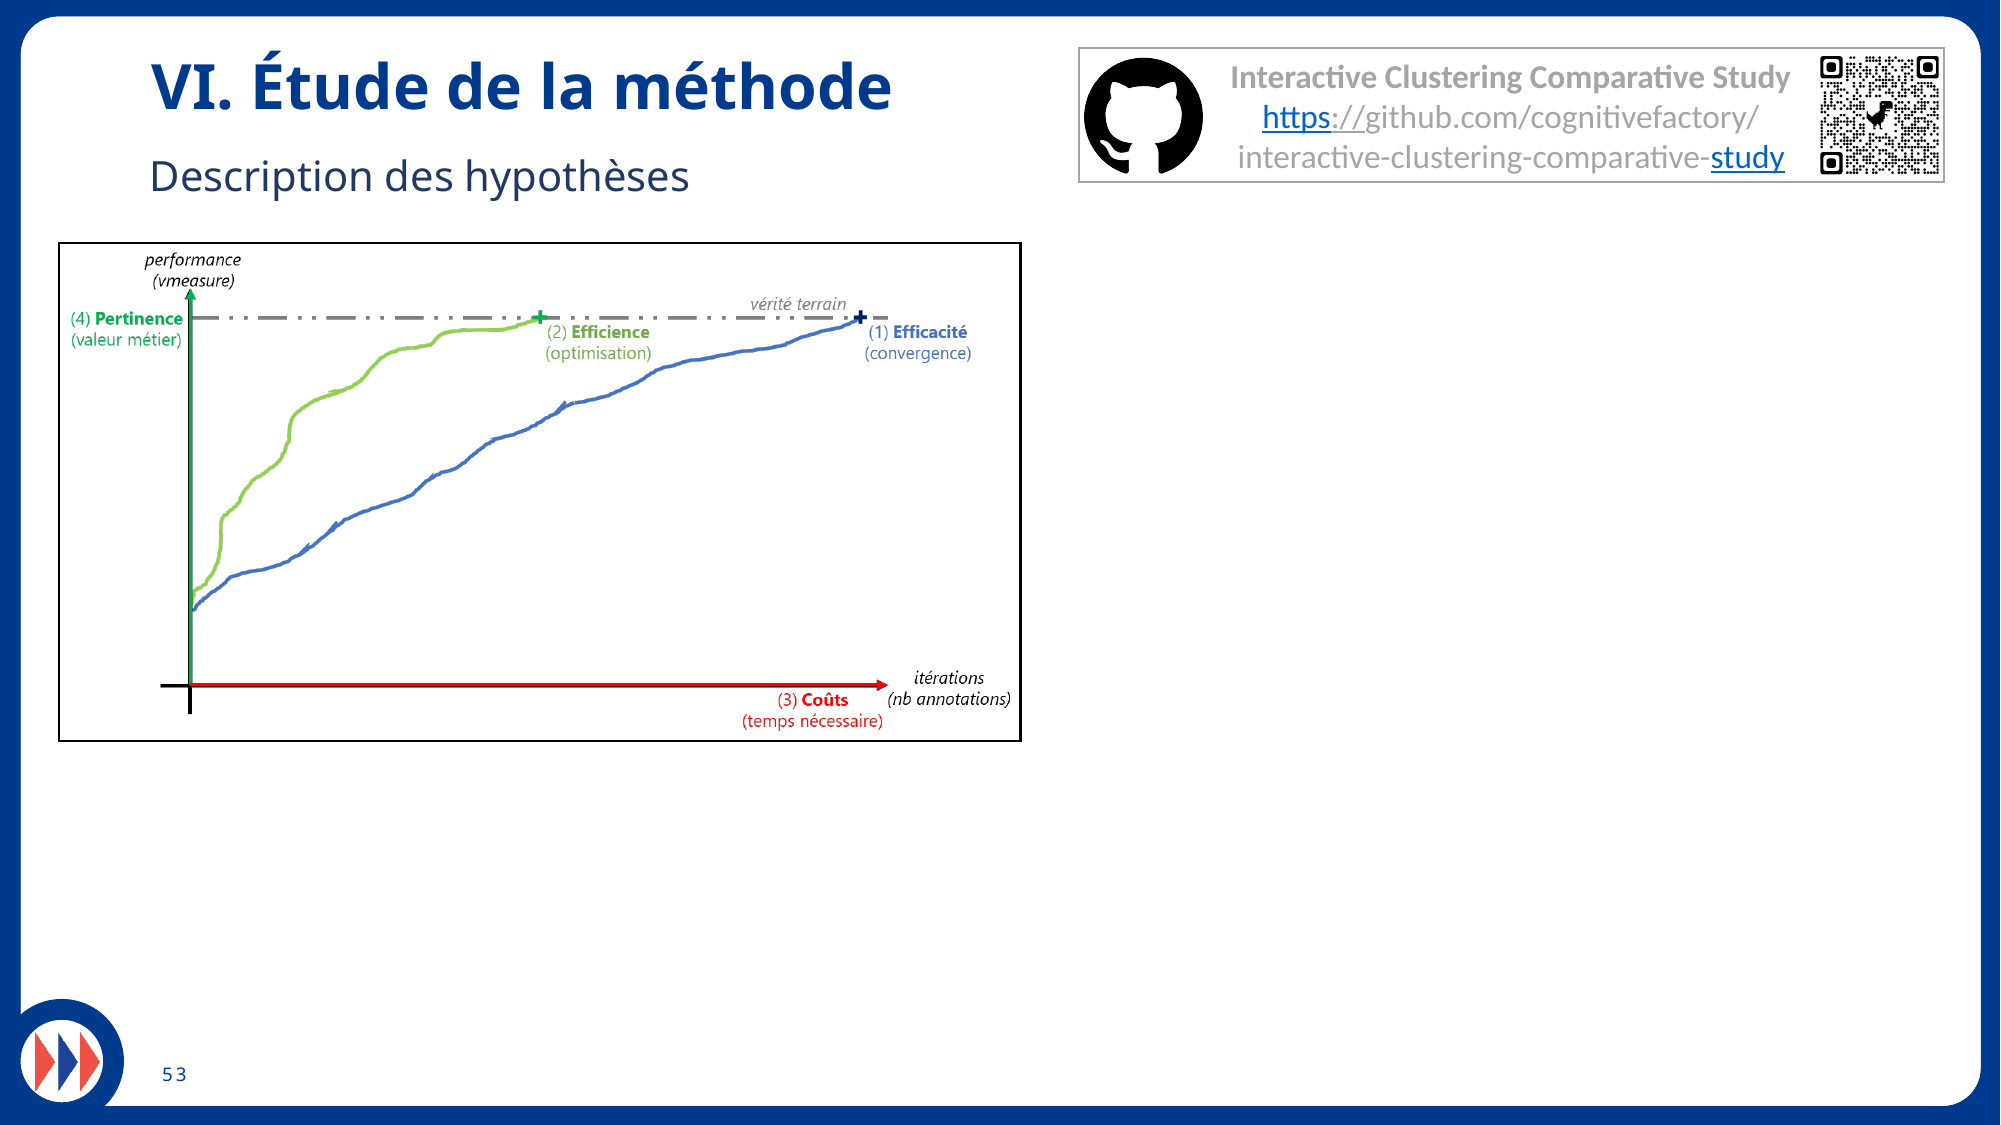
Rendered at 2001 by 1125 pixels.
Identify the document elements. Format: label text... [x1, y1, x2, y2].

slide_number 53 [147, 1056, 233, 1094]
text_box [1078, 48, 1945, 182]
list Description des hypothèses [134, 142, 1945, 201]
text_box [58, 242, 1022, 742]
picture [35, 1032, 100, 1091]
picture [59, 242, 1021, 741]
title VI. Étude de la méthode [137, 48, 1078, 135]
